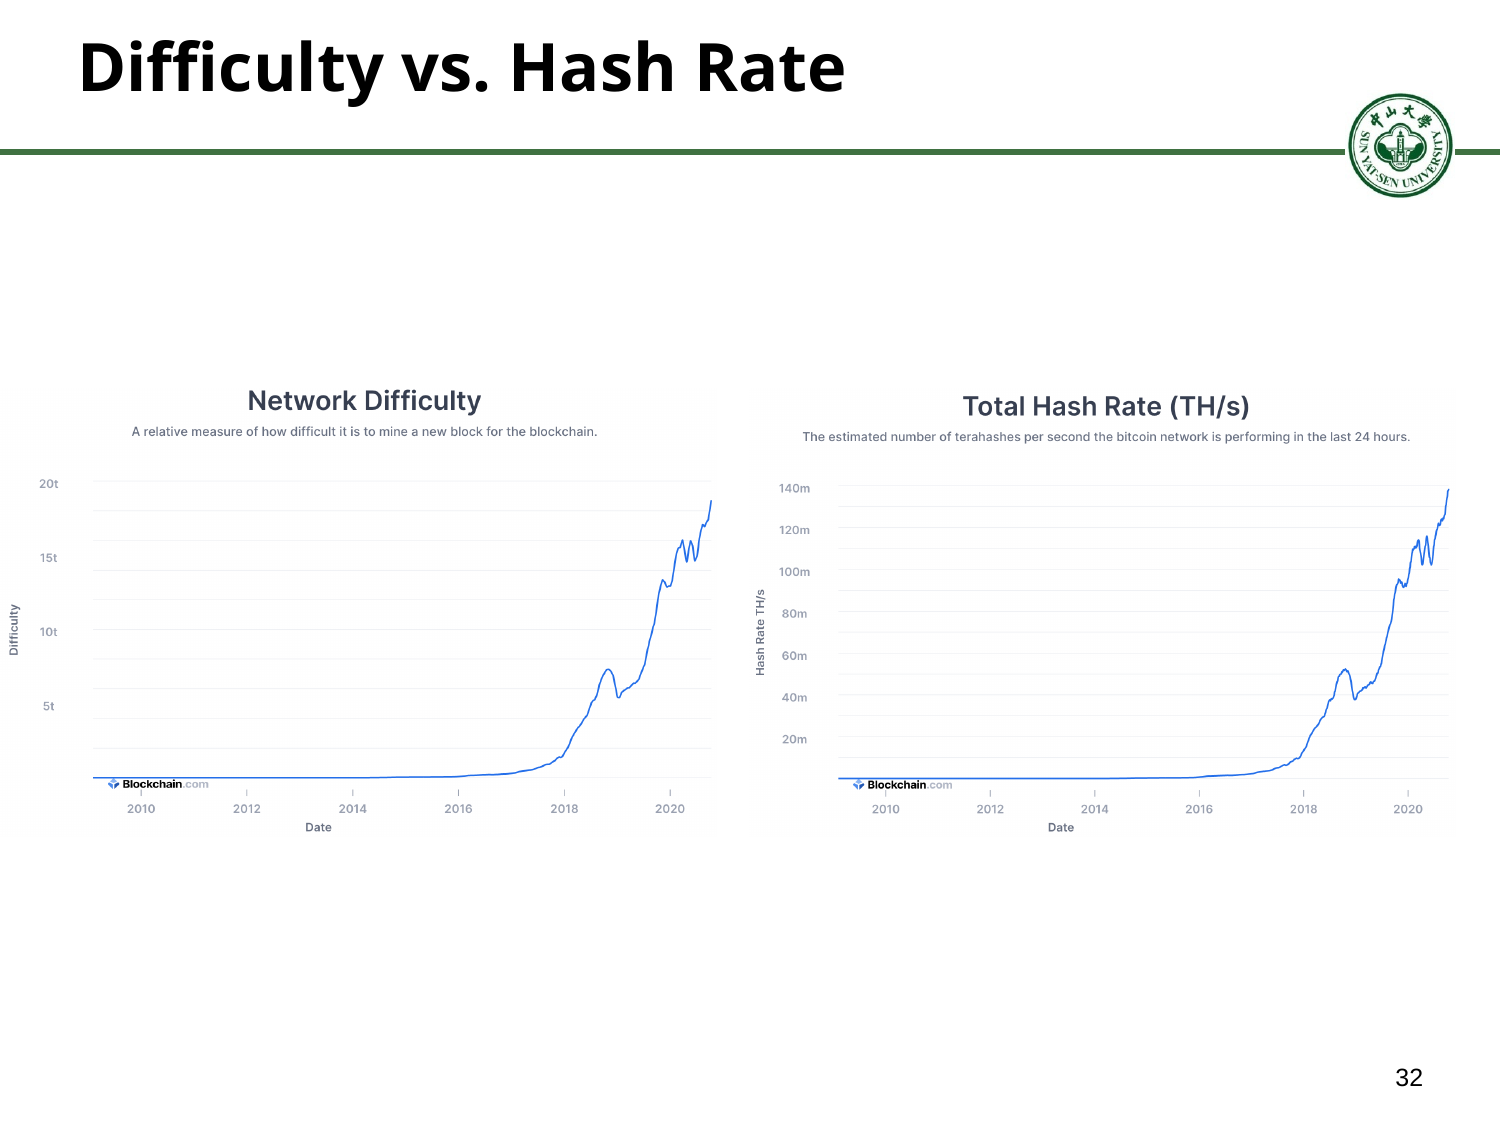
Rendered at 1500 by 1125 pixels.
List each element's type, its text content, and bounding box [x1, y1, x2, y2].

picture [1345, 90, 1455, 200]
picture [749, 388, 1456, 837]
title Difficulty vs. Hash Rate [62, 24, 1421, 113]
picture [0, 388, 717, 837]
